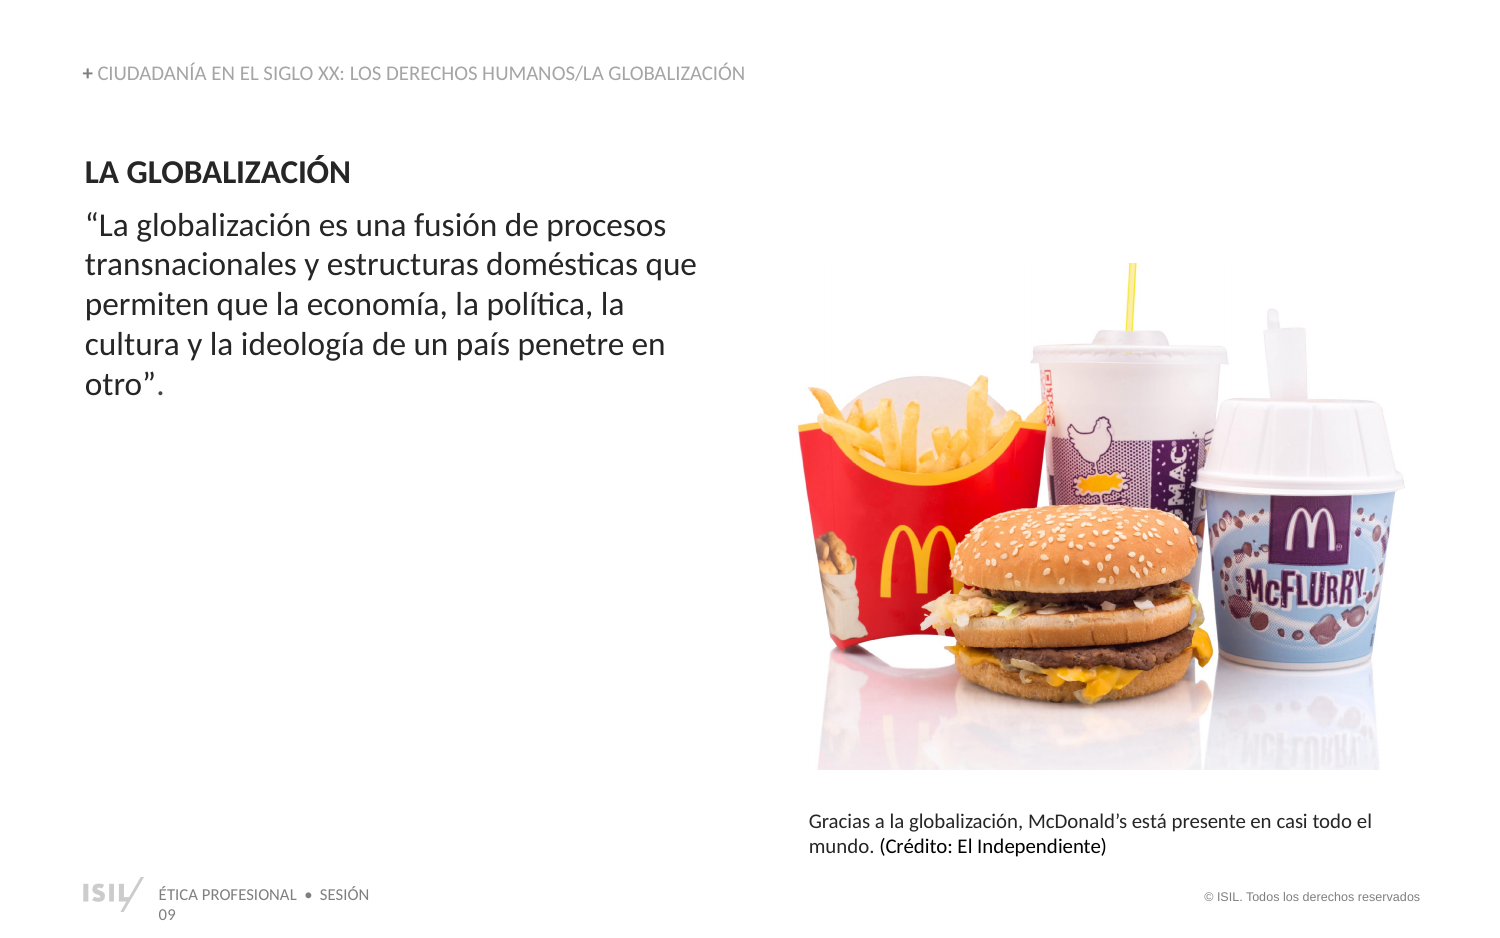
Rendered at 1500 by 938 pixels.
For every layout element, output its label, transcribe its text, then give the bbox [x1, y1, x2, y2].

text_box LA GLOBALIZACIÓN “La globalización es una fusión de procesos transnacionales y estructuras domésticas que permiten que la economía, la política, la cultura y la ideología de un país penetre en otro”. [83, 150, 721, 403]
text_box + CIUDADANÍA EN EL SIGLO XX: LOS DERECHOS HUMANOS/LA GLOBALIZACIÓN [82, 62, 868, 85]
text_box Gracias a la globalización, McDonald’s está presente en casi todo el mundo. (Crédito: El Independiente) [809, 808, 1424, 859]
picture [777, 262, 1424, 771]
